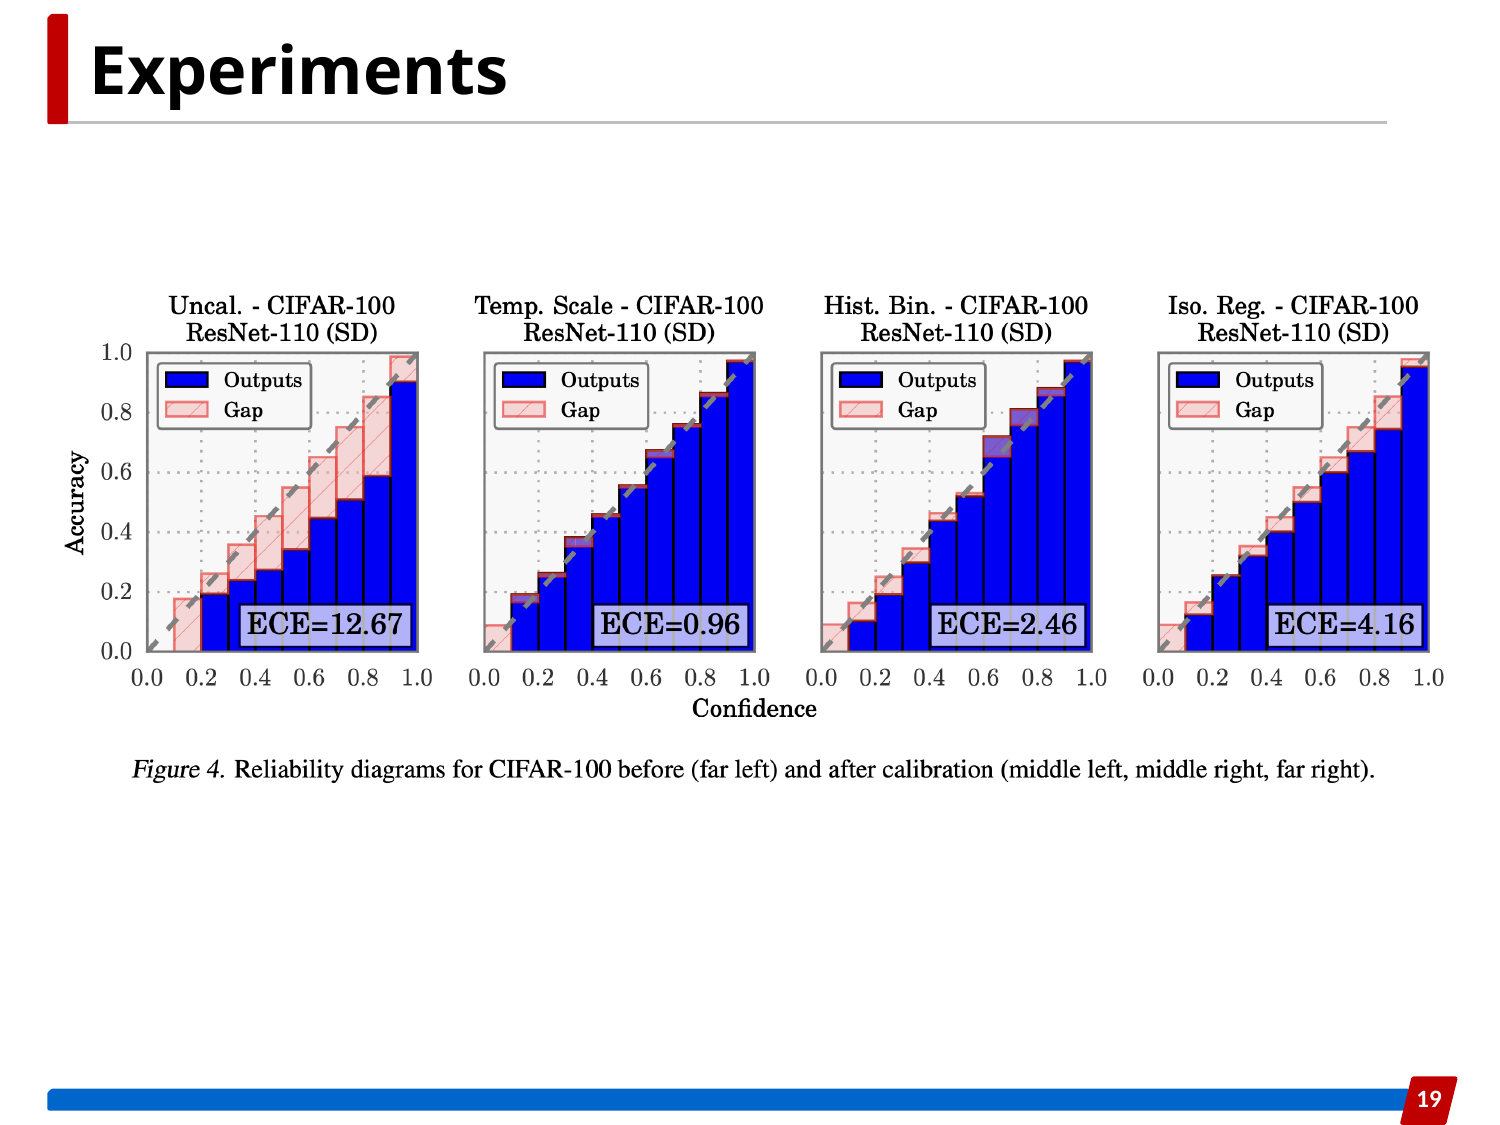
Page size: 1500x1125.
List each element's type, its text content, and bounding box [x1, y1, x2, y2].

title Experiments [74, 34, 1425, 102]
picture [38, 276, 1462, 797]
slide_number 19 [1365, 1075, 1493, 1125]
